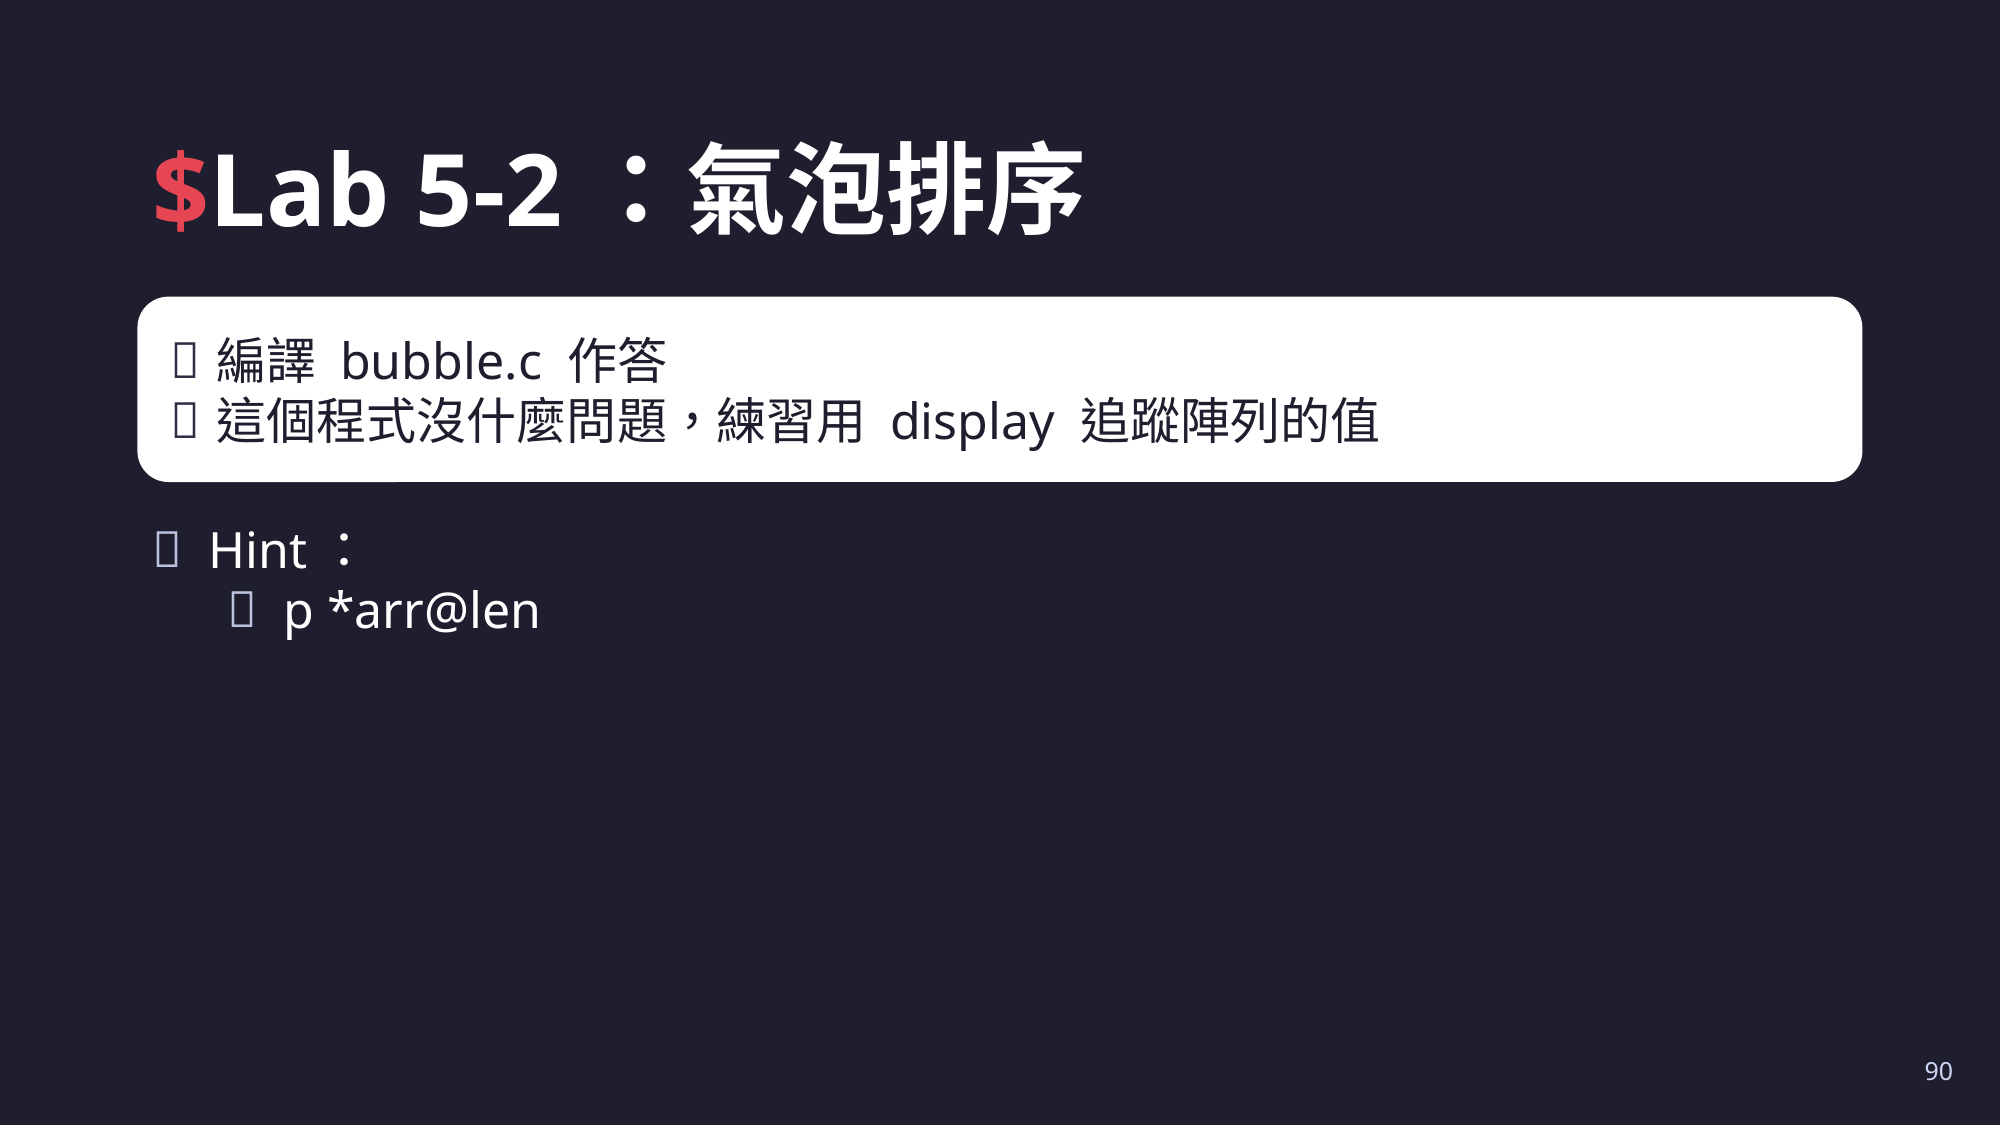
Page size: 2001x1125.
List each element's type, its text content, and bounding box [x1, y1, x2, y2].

title $Lab 5-2：氣泡排序 [137, 117, 1863, 271]
list Hint： p *arr@len [137, 510, 1863, 1018]
text_box 編譯 bubble.c 作答 這個程式沒什麼問題，練習用 display 追蹤陣列的值 [136, 295, 1864, 484]
slide_number 90 [1518, 1042, 1969, 1103]
